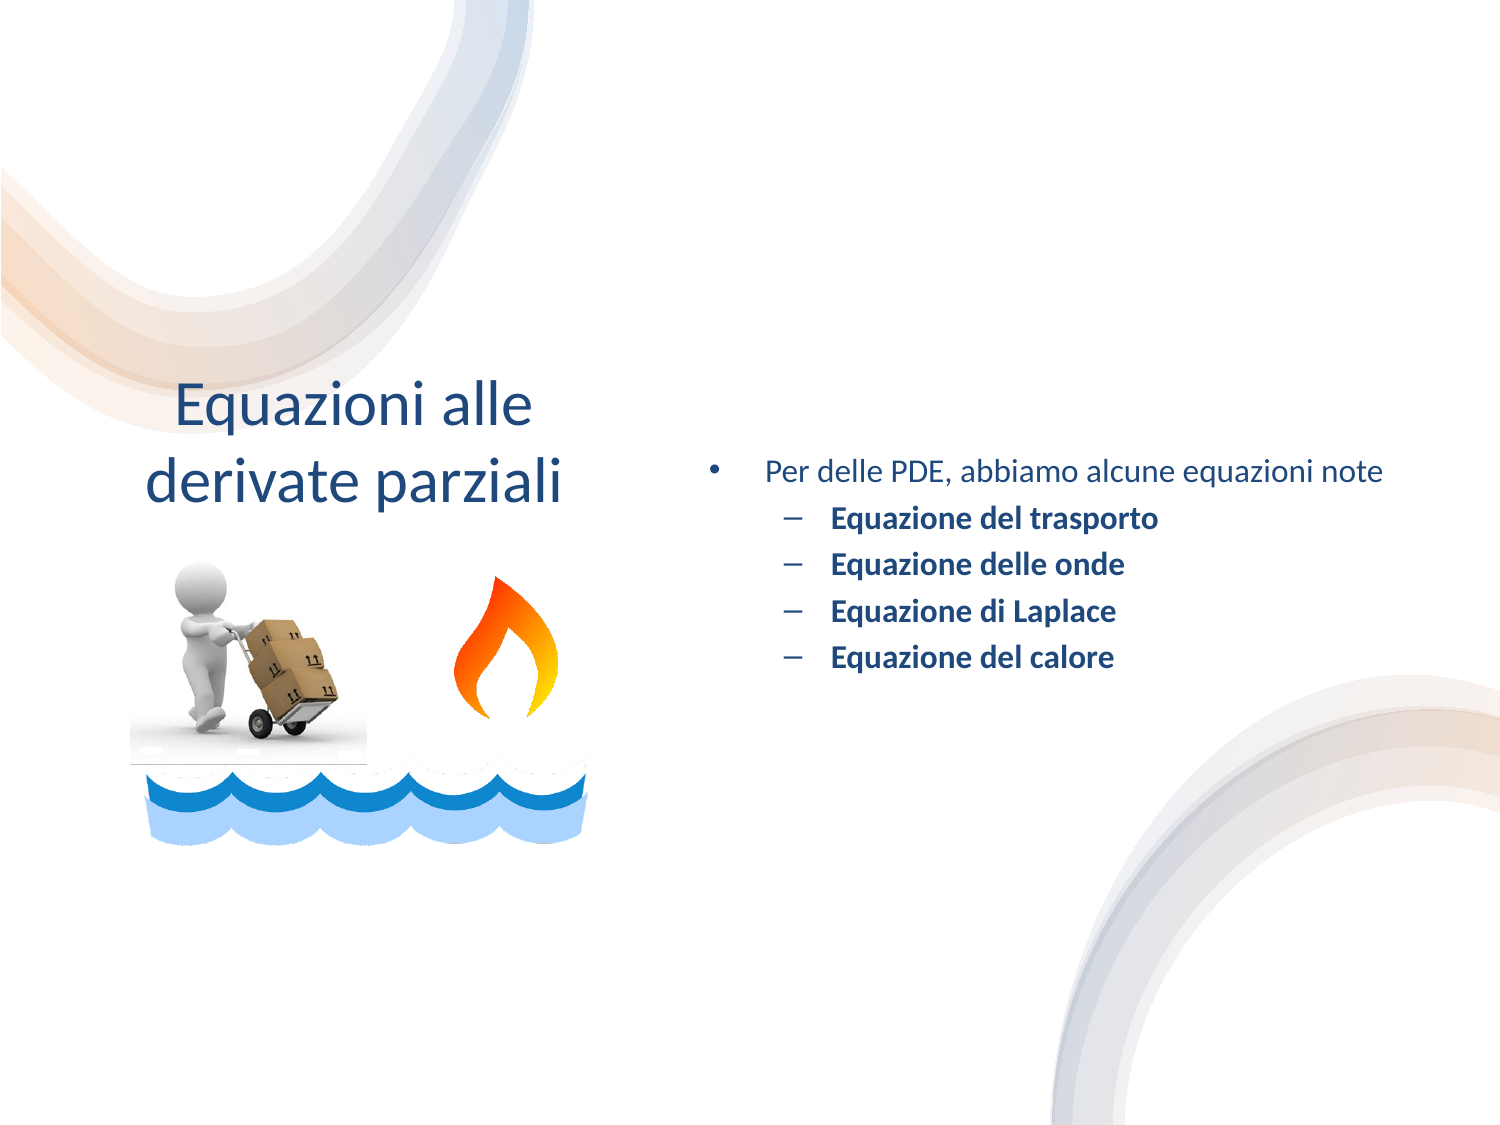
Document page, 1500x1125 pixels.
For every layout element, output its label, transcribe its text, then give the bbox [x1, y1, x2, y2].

text_box Equazioni alle derivate parziali [100, 295, 609, 582]
picture [130, 559, 589, 911]
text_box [1049, 674, 1500, 1125]
text_box [0, 0, 1500, 1125]
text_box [1, 0, 534, 434]
